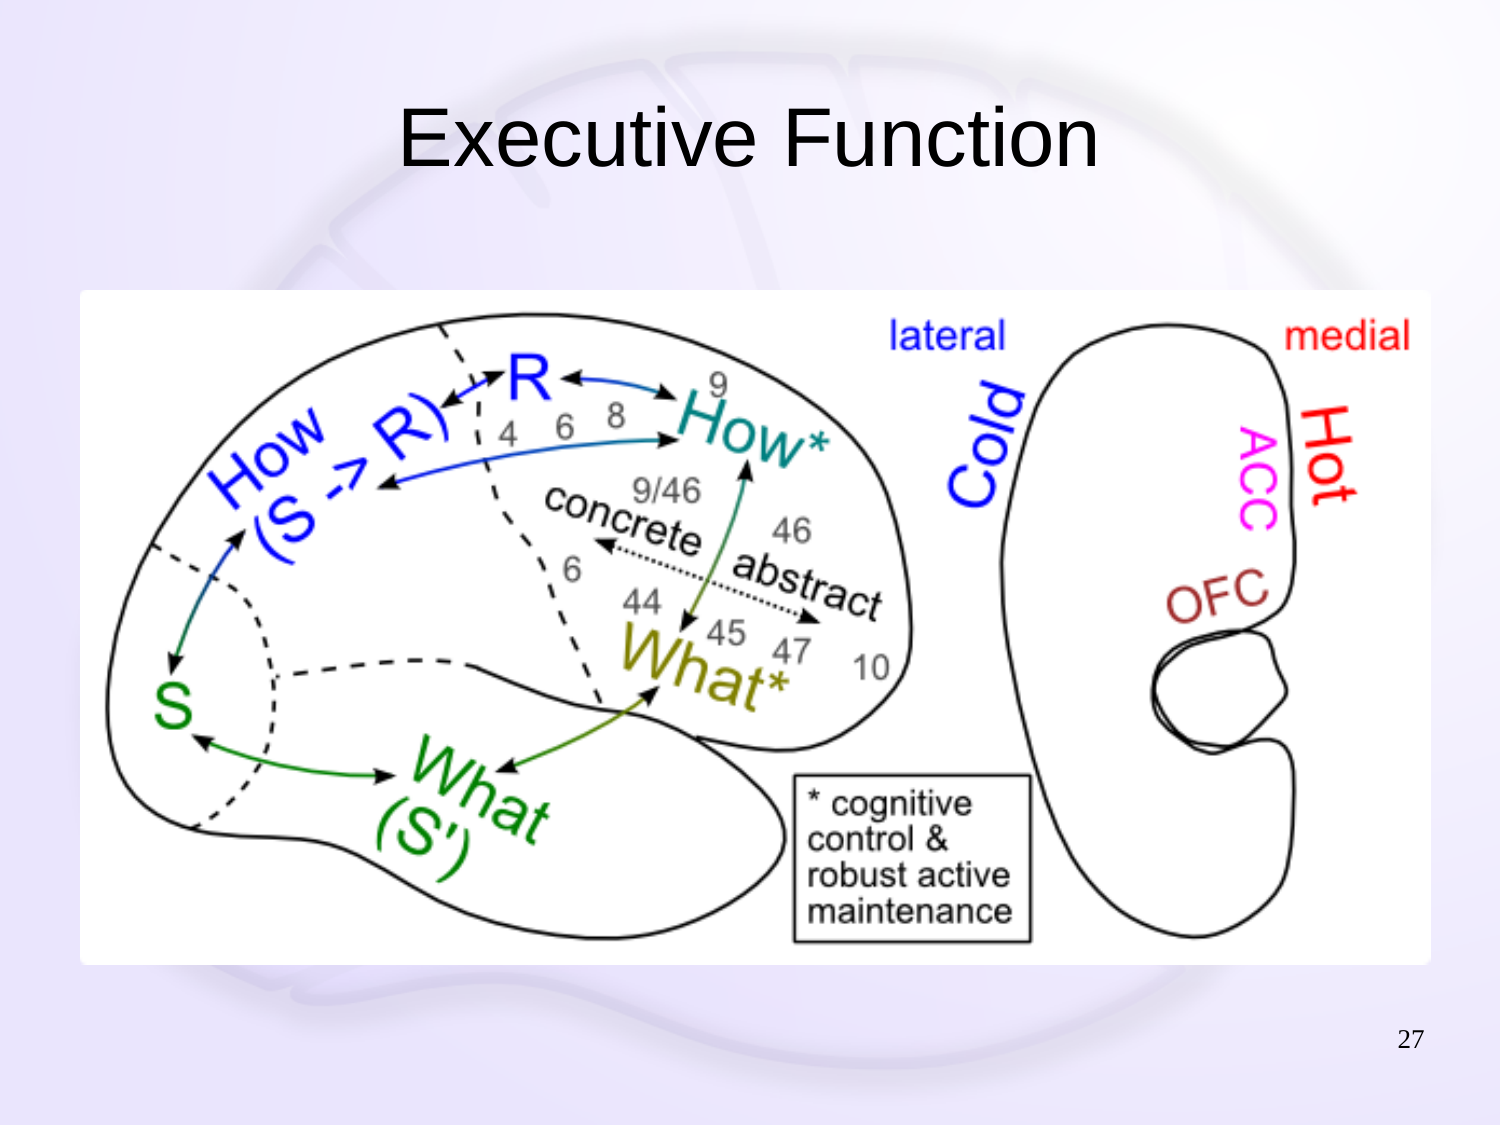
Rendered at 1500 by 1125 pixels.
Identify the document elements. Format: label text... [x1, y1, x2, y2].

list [80, 290, 1431, 965]
title Executive Function [74, 44, 1425, 233]
picture [0, 0, 1500, 1125]
slide_number 27 [1075, 1024, 1425, 1103]
